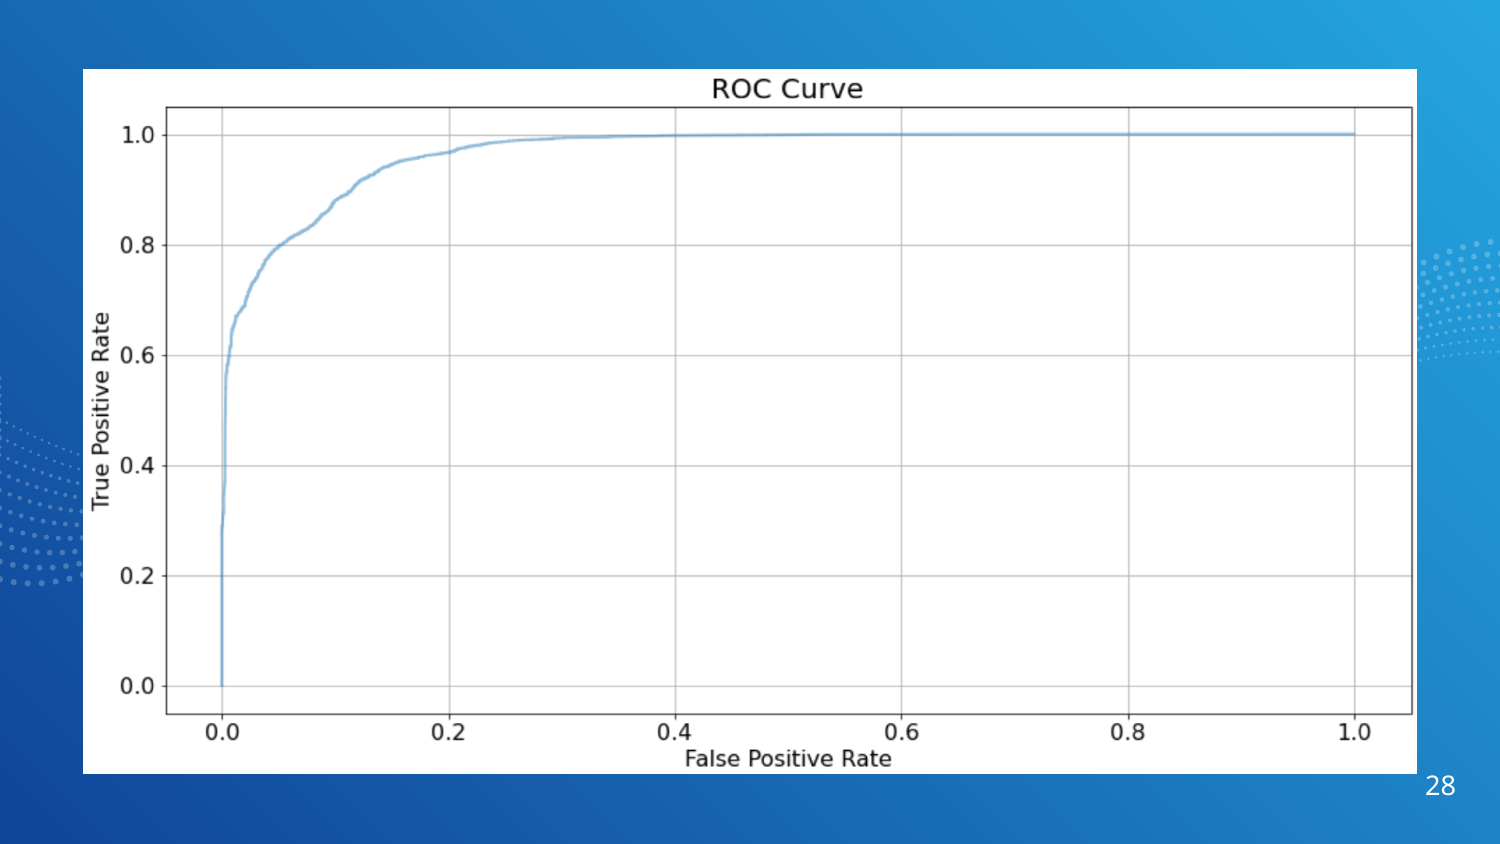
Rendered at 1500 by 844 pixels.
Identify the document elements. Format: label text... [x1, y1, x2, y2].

picture [83, 69, 1417, 775]
slide_number ‹#› [1366, 754, 1457, 819]
